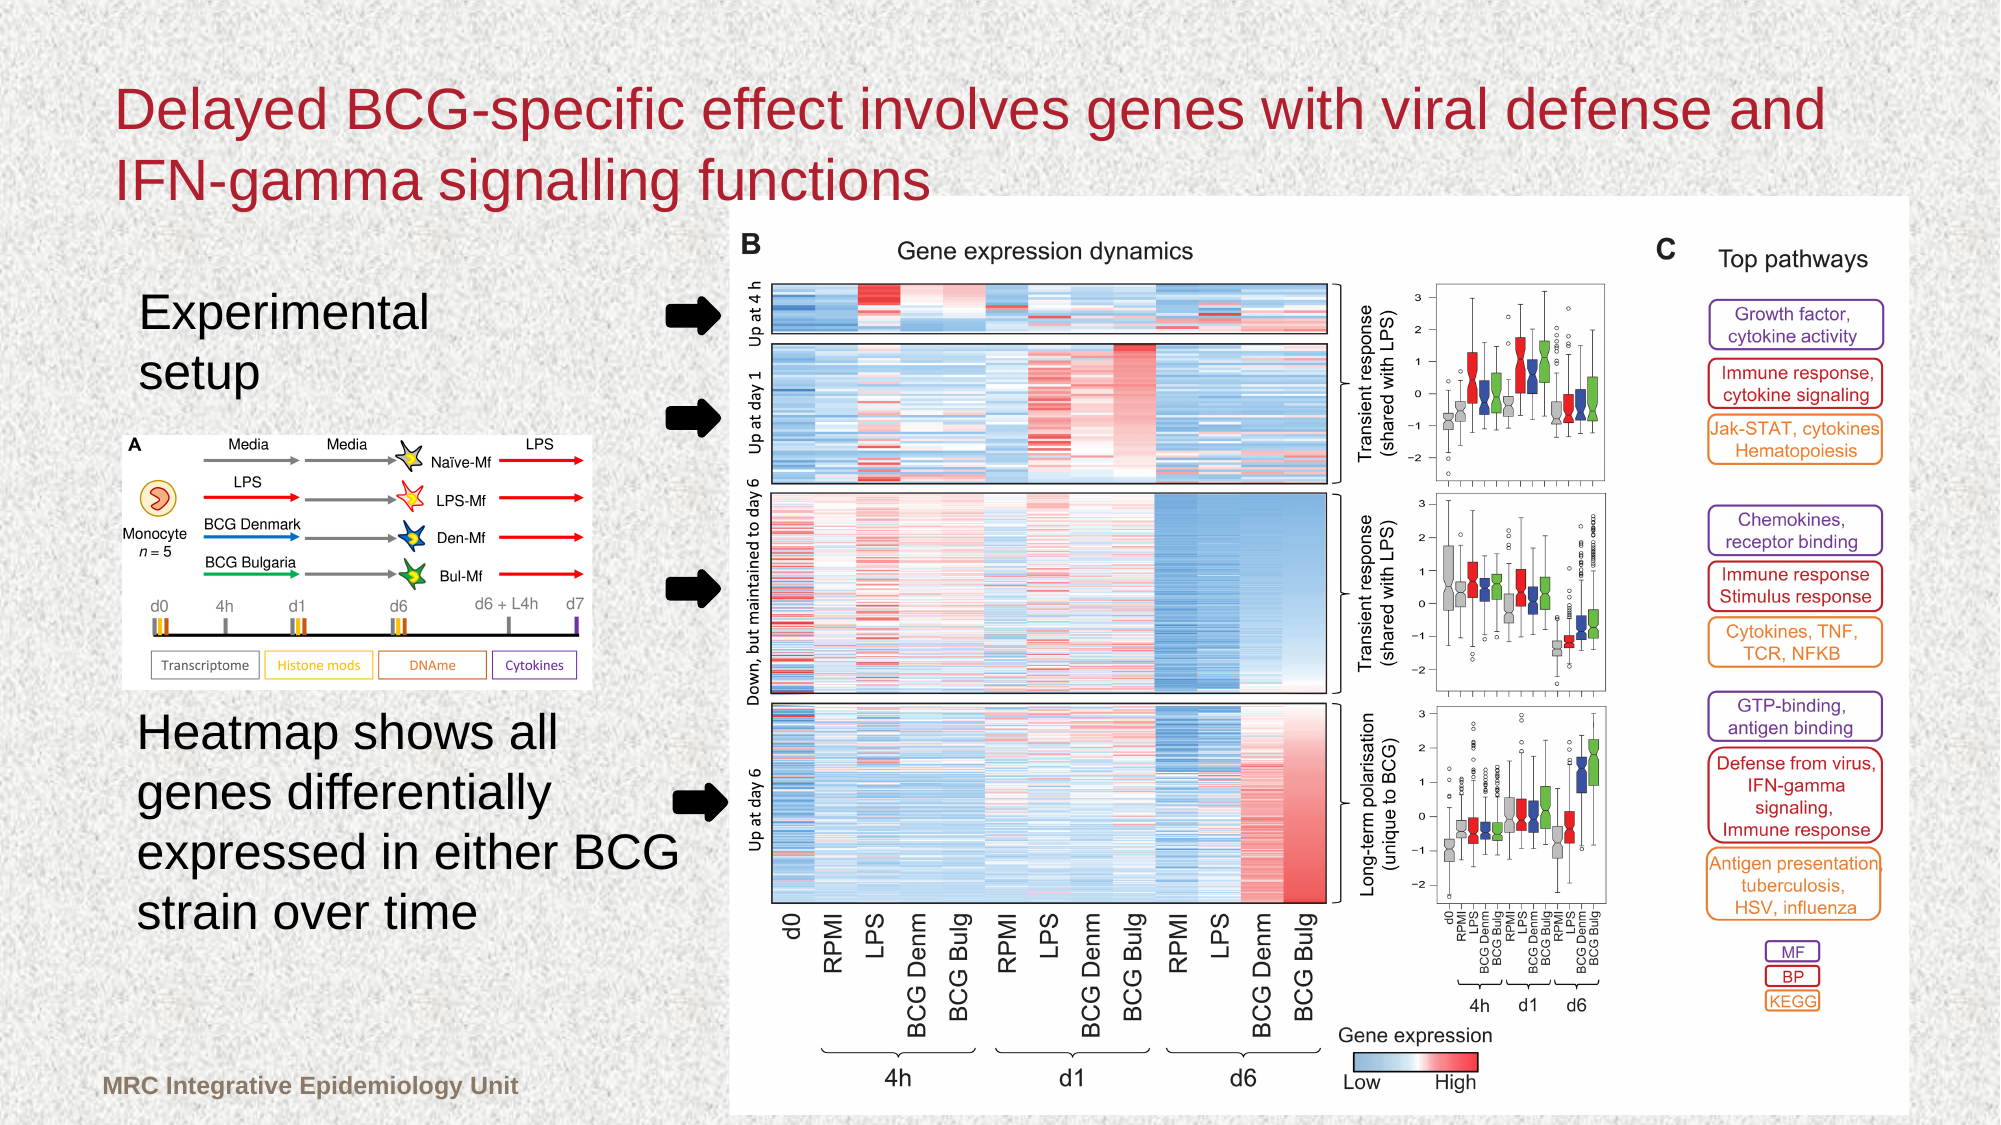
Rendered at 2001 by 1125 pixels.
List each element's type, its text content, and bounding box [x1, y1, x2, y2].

title Delayed BCG-specific effect involves genes with viral defense and IFN-gamma signalling functions [99, 74, 1884, 209]
text_box [676, 786, 724, 818]
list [729, 196, 1910, 1115]
text_box [669, 402, 718, 434]
text_box Experimental setup [123, 271, 460, 407]
text_box Heatmap shows all genes differentially expressed in either BCG strain over time [121, 691, 698, 1007]
text_box [669, 573, 718, 605]
picture [121, 435, 593, 690]
text_box [669, 300, 718, 332]
